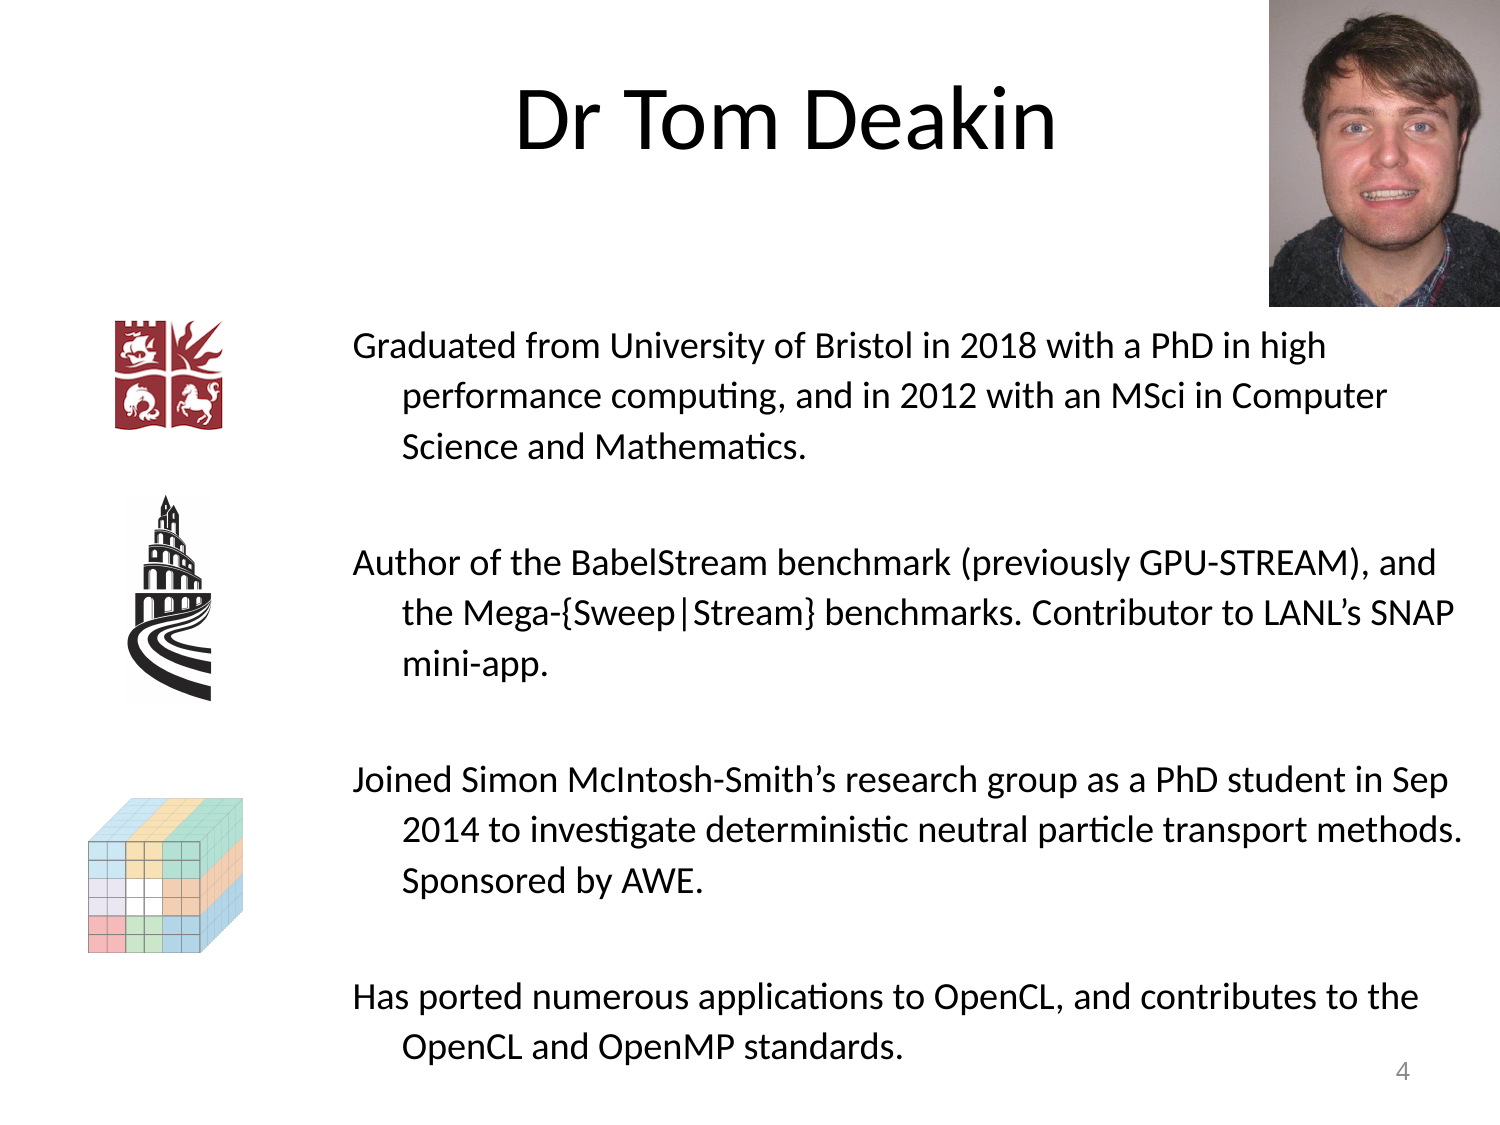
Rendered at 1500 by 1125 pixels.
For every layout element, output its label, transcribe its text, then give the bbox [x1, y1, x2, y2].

list Graduated from University of Bristol in 2018 with a PhD in high performance computing, and in 2012 with an MSci in Computer Science and Mathematics. Author of the BabelStream benchmark (previously GPU-STREAM), and the Mega-{Sweep|Stream} benchmarks. Contributor to LANL’s SNAP mini-app. Joined Simon McIntosh-Smith’s research group as a PhD student in Sep 2014 to investigate deterministic neutral particle transport methods. Sponsored by AWE. Has ported numerous applications to OpenCL, and contributes to the OpenCL and OpenMP standards. [337, 308, 1500, 1085]
picture [88, 798, 243, 953]
title Dr Tom Deakin [112, 19, 1264, 207]
picture [115, 320, 223, 430]
picture [1269, 0, 1500, 307]
picture [126, 493, 212, 703]
slide_number 4 [1074, 1042, 1425, 1103]
